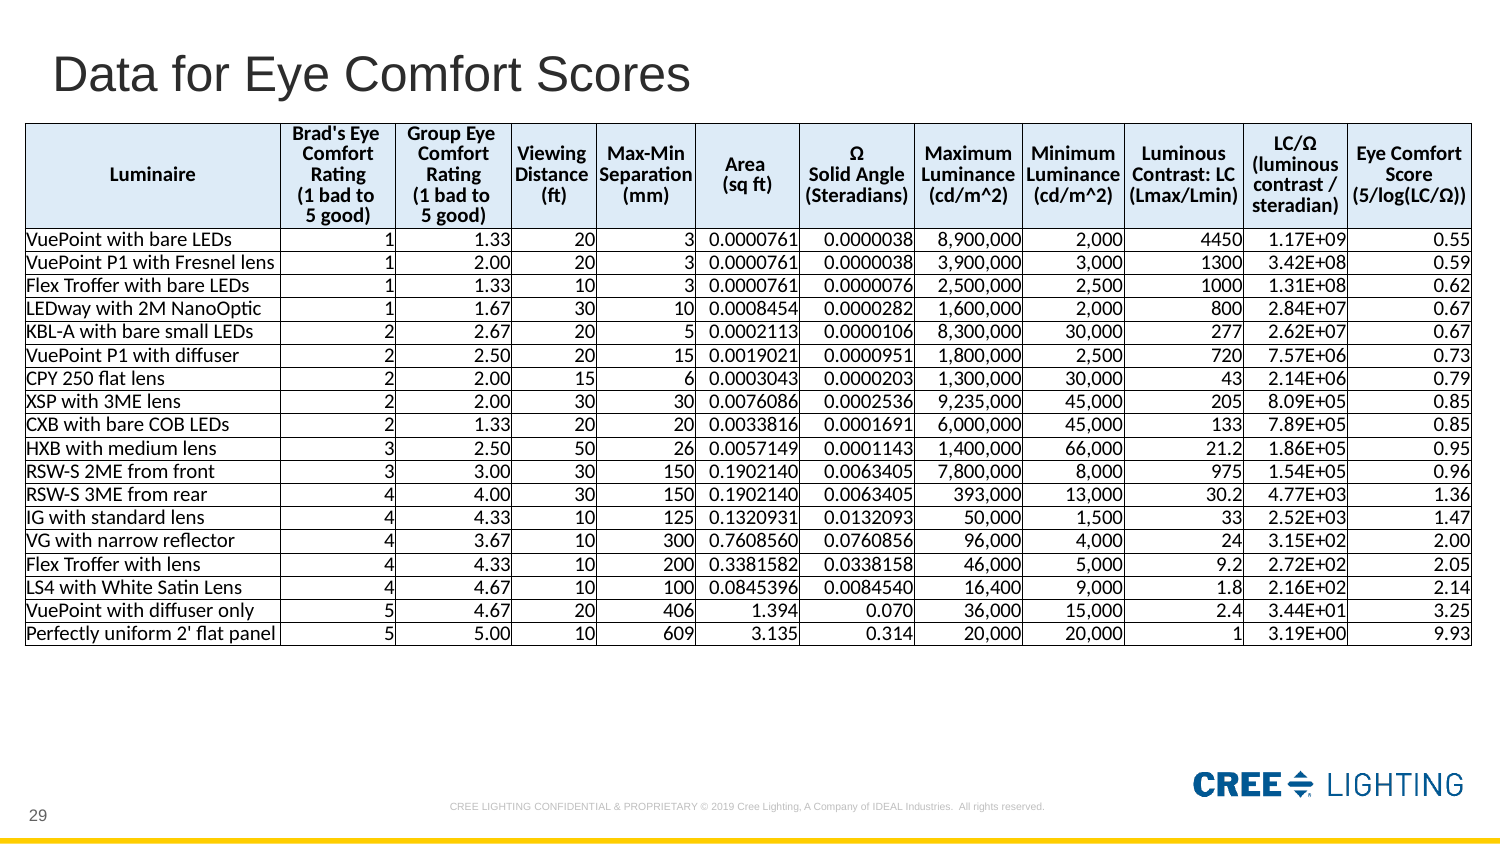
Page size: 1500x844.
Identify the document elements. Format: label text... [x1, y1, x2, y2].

table_cell 4,000 [1023, 530, 1124, 553]
table_cell 30 [597, 391, 695, 413]
table_cell 7.57E+06 [1244, 345, 1347, 367]
table_cell 0.0000076 [800, 275, 914, 297]
table_cell VuePoint P1 with diffuser [26, 345, 280, 367]
table_cell 2,000 [1023, 298, 1124, 321]
table_cell 2 [281, 391, 395, 413]
table_cell 2 [281, 368, 395, 390]
table_cell 0.1902140 [696, 461, 799, 483]
table_cell 1000 [1125, 275, 1243, 297]
table_cell 0.59 [1348, 252, 1471, 274]
table_cell 2.50 [396, 345, 511, 367]
table_cell 1 [281, 275, 395, 297]
table_cell 2.84E+07 [1244, 298, 1347, 321]
table_cell 0.0003043 [696, 368, 799, 390]
table_header Area (sq ft) [696, 124, 799, 228]
table_cell 0.3381582 [696, 554, 799, 576]
table_cell 2.05 [1348, 554, 1471, 576]
table_cell 0.0000761 [696, 229, 799, 251]
table_cell 0.0000761 [696, 252, 799, 274]
table_cell 150 [597, 484, 695, 506]
table_cell 2.52E+03 [1244, 507, 1347, 529]
table_cell 609 [597, 623, 695, 645]
table_cell 2,500 [1023, 275, 1124, 297]
table_cell 2.50 [396, 438, 511, 460]
table_cell 1.33 [396, 229, 511, 251]
picture [1169, 747, 1486, 820]
table_cell 4450 [1125, 229, 1243, 251]
table_cell 10 [512, 554, 596, 576]
table_cell 10 [512, 577, 596, 599]
table_cell LS4 with White Satin Lens [26, 577, 280, 599]
table_cell RSW-S 2ME from front [26, 461, 280, 483]
table_cell 5.00 [396, 623, 511, 645]
table_cell 1.31E+08 [1244, 275, 1347, 297]
table_cell 0.070 [800, 600, 914, 622]
table_cell 6 [597, 368, 695, 390]
table_cell 2.62E+07 [1244, 322, 1347, 344]
table_cell 0.67 [1348, 322, 1471, 344]
table_cell 3.25 [1348, 600, 1471, 622]
table_cell 3.00 [396, 461, 511, 483]
table_cell 125 [597, 507, 695, 529]
table_cell 66,000 [1023, 438, 1124, 460]
table_cell 0.7608560 [696, 530, 799, 553]
table_cell 150 [597, 461, 695, 483]
table_cell 2 [281, 322, 395, 344]
table_cell 30 [512, 461, 596, 483]
table_cell 26 [597, 438, 695, 460]
table_cell VuePoint with diffuser only [26, 600, 280, 622]
table_cell 3,000 [1023, 252, 1124, 274]
table_cell 133 [1125, 414, 1243, 437]
table_cell 2.14 [1348, 577, 1471, 599]
table_cell 1.33 [396, 275, 511, 297]
table_cell 2,500 [1023, 345, 1124, 367]
table_cell 3 [597, 275, 695, 297]
table_cell 1.67 [396, 298, 511, 321]
table_cell 1,300,000 [915, 368, 1022, 390]
table_cell 0.0845396 [696, 577, 799, 599]
table_cell 20 [512, 600, 596, 622]
table_cell 3 [597, 229, 695, 251]
table_cell 0.0008454 [696, 298, 799, 321]
table_cell 30 [512, 391, 596, 413]
table_cell 96,000 [915, 530, 1022, 553]
table_cell 0.95 [1348, 438, 1471, 460]
table_cell 1 [281, 298, 395, 321]
table_cell 3.19E+00 [1244, 623, 1347, 645]
table_cell 50,000 [915, 507, 1022, 529]
table_cell 0.0076086 [696, 391, 799, 413]
table_cell 0.0063405 [800, 484, 914, 506]
table_cell 20 [512, 345, 596, 367]
table_cell 20 [512, 229, 596, 251]
table_header LC/Ω (luminous contrast / steradian) [1244, 124, 1347, 228]
table_cell 1,500 [1023, 507, 1124, 529]
table_cell 2.14E+06 [1244, 368, 1347, 390]
table_header Minimum Luminance (cd/m^2) [1023, 124, 1124, 228]
table_cell 4.67 [396, 600, 511, 622]
table_cell Perfectly uniform 2' flat panel [26, 623, 280, 645]
table_cell 4.77E+03 [1244, 484, 1347, 506]
table_cell 3.42E+08 [1244, 252, 1347, 274]
table_cell 20 [512, 252, 596, 274]
table_cell 16,400 [915, 577, 1022, 599]
table_cell 1300 [1125, 252, 1243, 274]
table_cell 0.55 [1348, 229, 1471, 251]
table_cell 20 [597, 414, 695, 437]
table_cell 0.73 [1348, 345, 1471, 367]
table_cell 0.1320931 [696, 507, 799, 529]
table_cell 0.79 [1348, 368, 1471, 390]
table_cell 30.2 [1125, 484, 1243, 506]
table_cell 45,000 [1023, 391, 1124, 413]
table_cell 4 [281, 484, 395, 506]
table_cell 205 [1125, 391, 1243, 413]
table_cell 1 [1125, 623, 1243, 645]
table_cell 9.2 [1125, 554, 1243, 576]
table_cell 50 [512, 438, 596, 460]
table_cell 3.44E+01 [1244, 600, 1347, 622]
table_cell 3.135 [696, 623, 799, 645]
table_cell 200 [597, 554, 695, 576]
table_cell 21.2 [1125, 438, 1243, 460]
table_cell 1.33 [396, 414, 511, 437]
table_cell 46,000 [915, 554, 1022, 576]
table_cell 800 [1125, 298, 1243, 321]
table_cell 1,600,000 [915, 298, 1022, 321]
table_cell 2.00 [396, 252, 511, 274]
table_cell 45,000 [1023, 414, 1124, 437]
table_header Maximum Luminance (cd/m^2) [915, 124, 1022, 228]
table_cell 0.0063405 [800, 461, 914, 483]
table_cell 1.47 [1348, 507, 1471, 529]
table_cell 20,000 [1023, 623, 1124, 645]
table_cell 30 [512, 484, 596, 506]
table_cell 0.0057149 [696, 438, 799, 460]
table_cell 5 [281, 623, 395, 645]
table_cell 2,500,000 [915, 275, 1022, 297]
table_cell 2.00 [396, 391, 511, 413]
table_cell 3.15E+02 [1244, 530, 1347, 553]
table_cell 0.96 [1348, 461, 1471, 483]
table_cell 8,900,000 [915, 229, 1022, 251]
table_cell 3.67 [396, 530, 511, 553]
table_cell 0.0084540 [800, 577, 914, 599]
table_cell KBL-A with bare small LEDs [26, 322, 280, 344]
table_cell 33 [1125, 507, 1243, 529]
table_cell 0.0001143 [800, 438, 914, 460]
table_cell CPY 250 flat lens [26, 368, 280, 390]
table_cell 2.4 [1125, 600, 1243, 622]
table_cell 0.0033816 [696, 414, 799, 437]
table_cell 10 [512, 507, 596, 529]
table_cell 8,300,000 [915, 322, 1022, 344]
table_cell 0.0000106 [800, 322, 914, 344]
table_cell 4.00 [396, 484, 511, 506]
table_cell 20,000 [915, 623, 1022, 645]
table_cell 0.0760856 [800, 530, 914, 553]
table_header Group Eye Comfort Rating (1 bad to 5 good) [396, 124, 511, 228]
table_cell 1.394 [696, 600, 799, 622]
table_cell 2.00 [396, 368, 511, 390]
table_cell 4 [281, 554, 395, 576]
table_cell 10 [512, 623, 596, 645]
table_cell 1.86E+05 [1244, 438, 1347, 460]
table_cell 43 [1125, 368, 1243, 390]
table_cell 10 [597, 298, 695, 321]
table_cell 20 [512, 414, 596, 437]
table_cell 20 [512, 322, 596, 344]
table_cell RSW-S 3ME from rear [26, 484, 280, 506]
table_cell 15 [512, 368, 596, 390]
title Data for Eye Comfort Scores [37, 34, 1375, 97]
table_header Ω Solid Angle (Steradians) [800, 124, 914, 228]
table_cell 15 [597, 345, 695, 367]
table_cell 720 [1125, 345, 1243, 367]
table_cell 4.67 [396, 577, 511, 599]
table_cell VG with narrow reflector [26, 530, 280, 553]
table_cell 5 [281, 600, 395, 622]
table_cell 1.36 [1348, 484, 1471, 506]
table_cell 0.0002536 [800, 391, 914, 413]
table_cell 10 [512, 530, 596, 553]
table_cell 2,000 [1023, 229, 1124, 251]
table_cell 4 [281, 577, 395, 599]
table_cell 9,235,000 [915, 391, 1022, 413]
table_cell 0.0338158 [800, 554, 914, 576]
table_header Viewing Distance (ft) [512, 124, 596, 228]
table_cell 0.0000282 [800, 298, 914, 321]
table_cell 10 [512, 275, 596, 297]
table_cell 3 [597, 252, 695, 274]
table_cell 4 [281, 507, 395, 529]
table_header Brad's Eye Comfort Rating (1 bad to 5 good) [281, 124, 395, 228]
table_cell HXB with medium lens [26, 438, 280, 460]
table_cell 4.33 [396, 554, 511, 576]
table_cell 0.0000761 [696, 275, 799, 297]
table_cell 36,000 [915, 600, 1022, 622]
table_cell 393,000 [915, 484, 1022, 506]
table_cell 1 [281, 229, 395, 251]
table_cell 0.314 [800, 623, 914, 645]
table_cell 3 [281, 438, 395, 460]
table_cell 15,000 [1023, 600, 1124, 622]
table_cell 975 [1125, 461, 1243, 483]
table_cell 9,000 [1023, 577, 1124, 599]
table_cell 0.1902140 [696, 484, 799, 506]
table_cell 1.17E+09 [1244, 229, 1347, 251]
table_cell 100 [597, 577, 695, 599]
table_cell 8.09E+05 [1244, 391, 1347, 413]
table_cell 4.33 [396, 507, 511, 529]
table_header Luminous Contrast: LC (Lmax/Lmin) [1125, 124, 1243, 228]
table_cell 1.8 [1125, 577, 1243, 599]
table_cell 2.72E+02 [1244, 554, 1347, 576]
table_cell 0.0019021 [696, 345, 799, 367]
table_cell 2 [281, 345, 395, 367]
table_header Max-Min Separation (mm) [597, 124, 695, 228]
table_cell 0.0000951 [800, 345, 914, 367]
table_cell 5 [597, 322, 695, 344]
table_cell 0.67 [1348, 298, 1471, 321]
table_cell 0.0001691 [800, 414, 914, 437]
table_cell IG with standard lens [26, 507, 280, 529]
table_cell 0.0000038 [800, 252, 914, 274]
table_cell 7,800,000 [915, 461, 1022, 483]
table_cell VuePoint with bare LEDs [26, 229, 280, 251]
table_cell 0.0000038 [800, 229, 914, 251]
table_cell 6,000,000 [915, 414, 1022, 437]
table_cell VuePoint P1 with Fresnel lens [26, 252, 280, 274]
table_cell 3,900,000 [915, 252, 1022, 274]
table_cell 3 [281, 461, 395, 483]
table_cell 2 [281, 414, 395, 437]
table_cell 4 [281, 530, 395, 553]
table_cell 0.0000203 [800, 368, 914, 390]
table_cell 1,800,000 [915, 345, 1022, 367]
table_cell 1,400,000 [915, 438, 1022, 460]
table_cell 7.89E+05 [1244, 414, 1347, 437]
table_cell 1 [281, 252, 395, 274]
table_cell 2.67 [396, 322, 511, 344]
table_cell 30,000 [1023, 368, 1124, 390]
table_cell 9.93 [1348, 623, 1471, 645]
table_cell 277 [1125, 322, 1243, 344]
table_cell Flex Troffer with bare LEDs [26, 275, 280, 297]
table_cell 30,000 [1023, 322, 1124, 344]
table_cell 0.85 [1348, 414, 1471, 437]
table_cell 406 [597, 600, 695, 622]
table_cell 24 [1125, 530, 1243, 553]
table_cell Flex Troffer with lens [26, 554, 280, 576]
table_cell XSP with 3ME lens [26, 391, 280, 413]
table_cell 8,000 [1023, 461, 1124, 483]
table_header Luminaire [26, 124, 280, 228]
table_cell 2.00 [1348, 530, 1471, 553]
table_cell 0.0002113 [696, 322, 799, 344]
table_cell 0.0132093 [800, 507, 914, 529]
table_cell LEDway with 2M NanoOptic [26, 298, 280, 321]
table_cell 0.62 [1348, 275, 1471, 297]
table_cell 300 [597, 530, 695, 553]
table_cell 13,000 [1023, 484, 1124, 506]
table_cell 0.85 [1348, 391, 1471, 413]
table_cell 5,000 [1023, 554, 1124, 576]
table_cell CXB with bare COB LEDs [26, 414, 280, 437]
table_cell 1.54E+05 [1244, 461, 1347, 483]
table_cell 30 [512, 298, 596, 321]
table_cell 2.16E+02 [1244, 577, 1347, 599]
table_header Eye Comfort Score (5/log(LC/Ω)) [1348, 124, 1471, 228]
